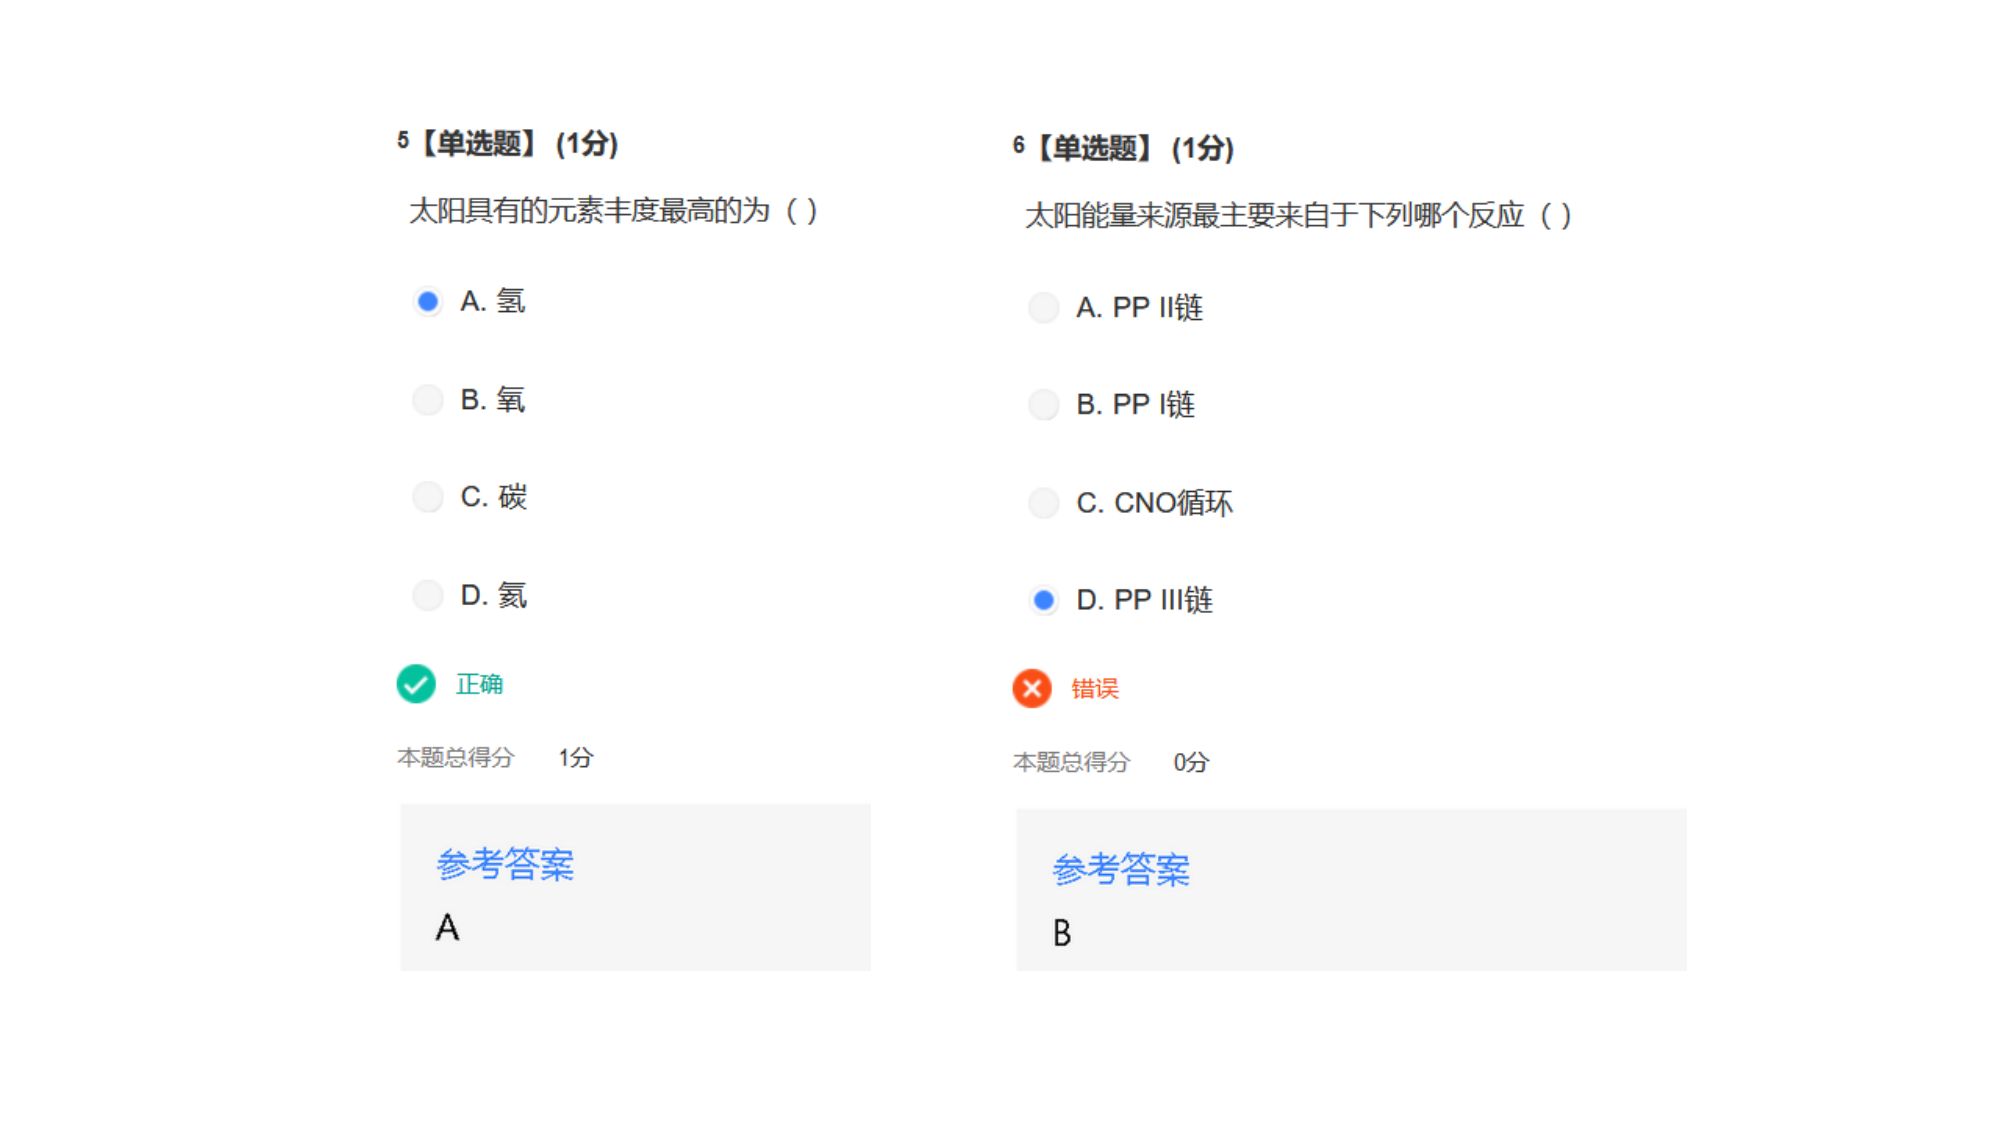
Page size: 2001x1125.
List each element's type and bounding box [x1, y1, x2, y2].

picture [372, 114, 871, 971]
picture [977, 111, 1687, 971]
